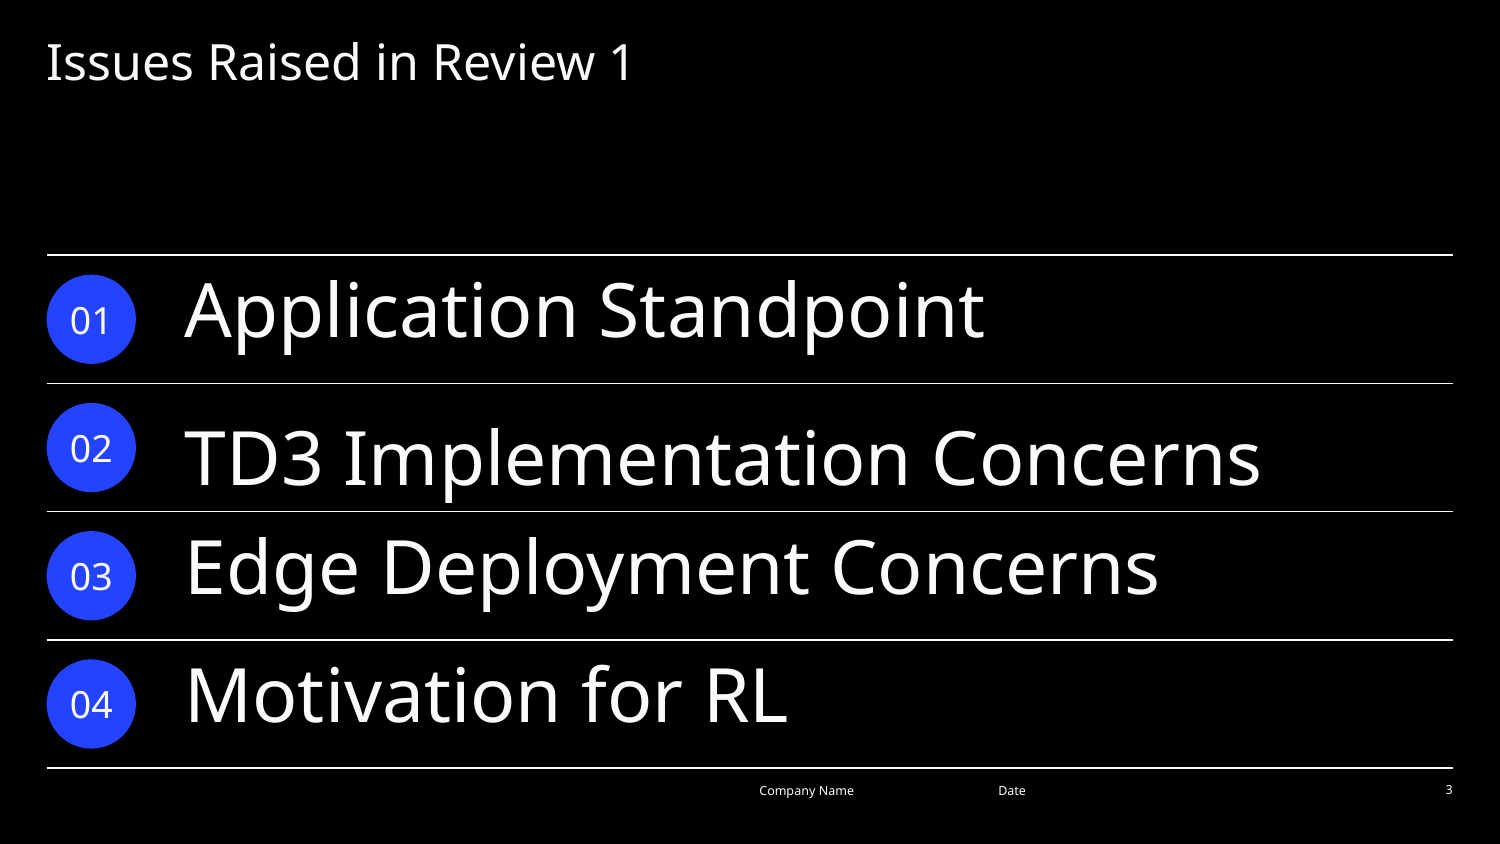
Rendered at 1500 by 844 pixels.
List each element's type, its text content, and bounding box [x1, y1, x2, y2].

title Company Name [759, 783, 978, 797]
subtitle Motivation for RL [184, 648, 1097, 767]
subtitle Edge Deployment Concerns [184, 519, 1277, 639]
text_box 03 [46, 531, 136, 621]
text_box 02 [46, 402, 136, 493]
subtitle TD3 Implementation Concerns [184, 391, 1304, 510]
text_box 04 [46, 659, 136, 749]
text_box 01 [46, 274, 136, 364]
subtitle Application Standpoint [184, 264, 1097, 382]
slide_number ‹#› [1362, 784, 1453, 797]
title Issues Raised in Review 1 [46, 46, 740, 188]
title Date [998, 783, 1217, 797]
